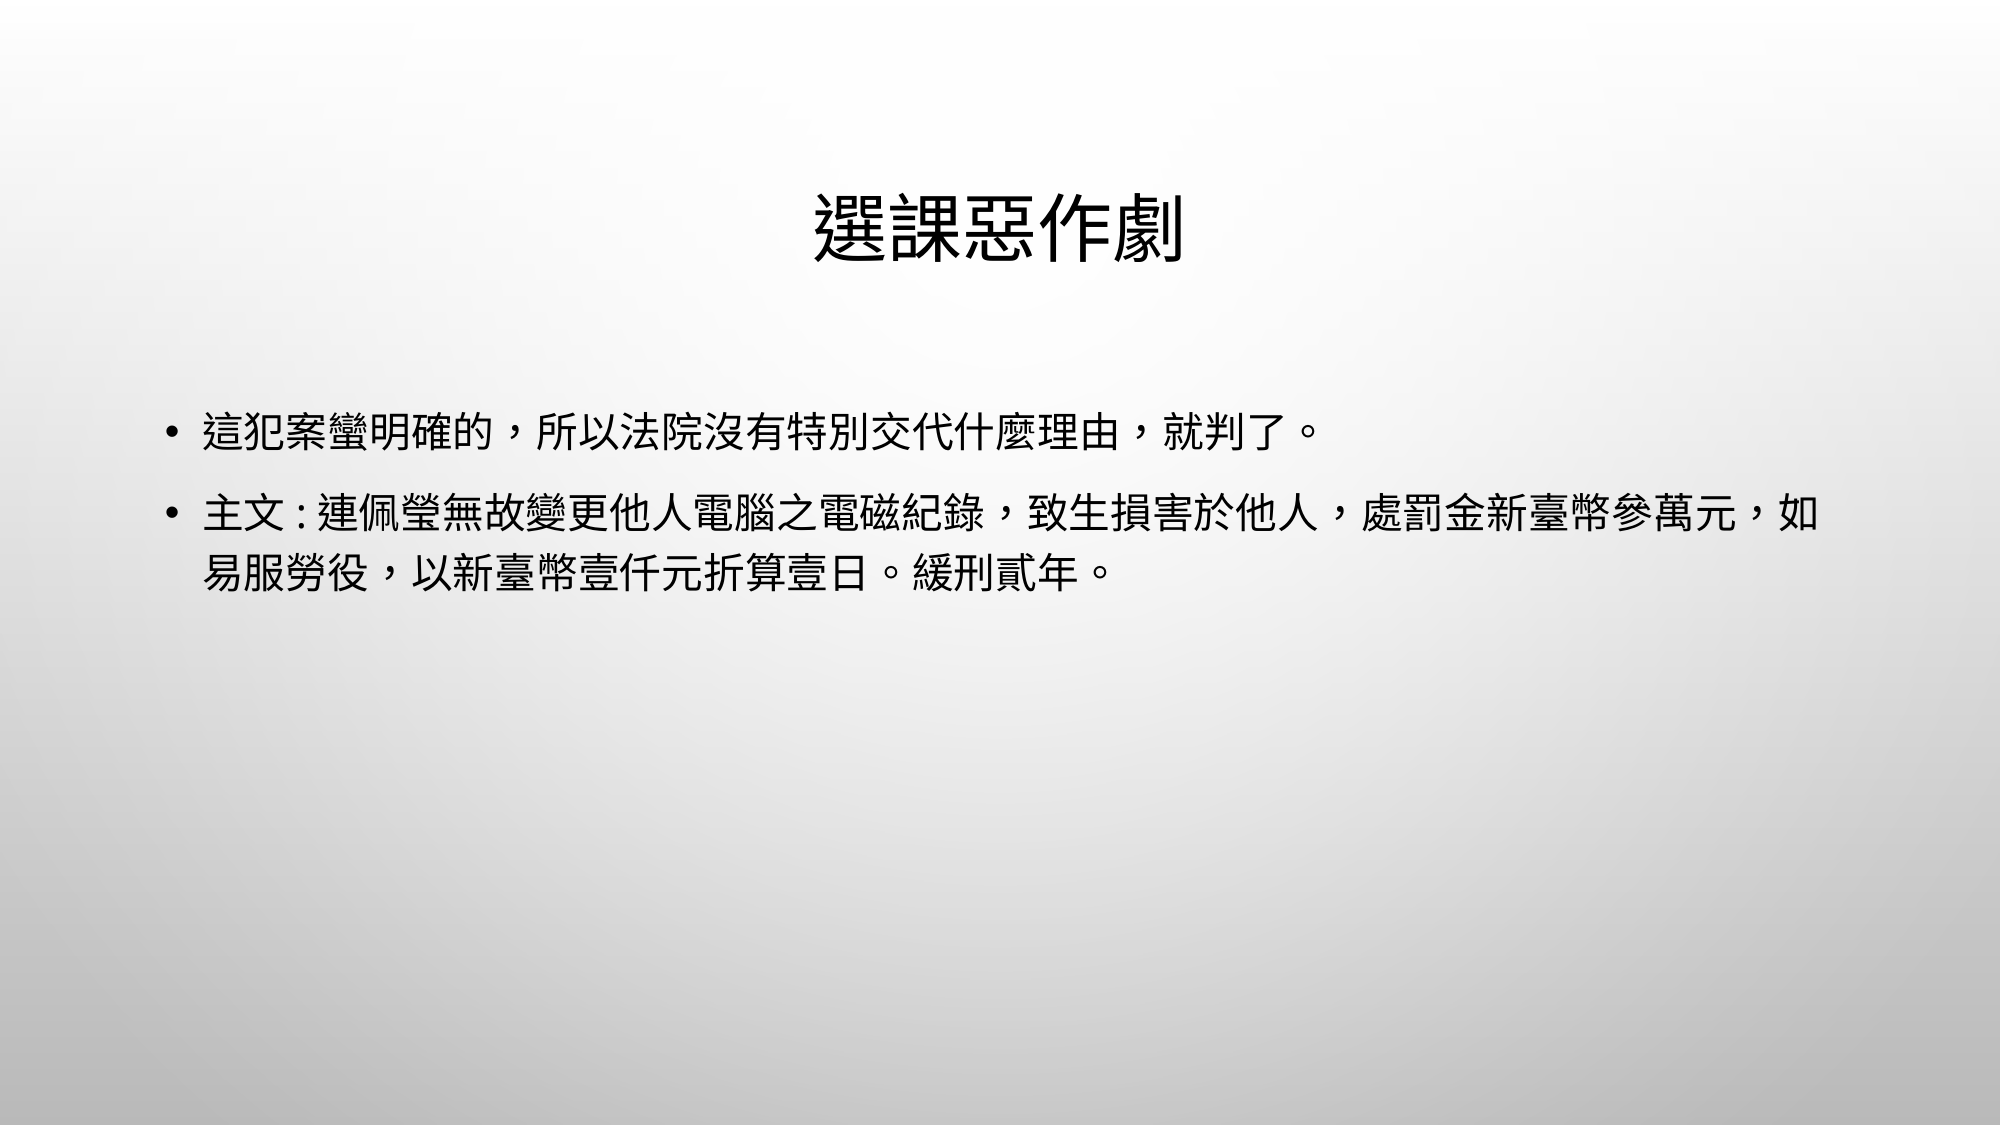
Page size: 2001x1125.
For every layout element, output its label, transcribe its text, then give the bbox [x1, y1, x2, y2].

list 這犯案蠻明確的，所以法院沒有特別交代什麼理由，就判了。 主文:連佩瑩無故變更他人電腦之電磁紀錄，致生損害於他人，處罰金新臺幣參萬元，如易服勞役，以新臺幣壹仟元折算壹日。緩刑貳年。 [149, 388, 1851, 950]
title 選課惡作劇 [149, 101, 1851, 364]
picture [0, 0, 2000, 1125]
